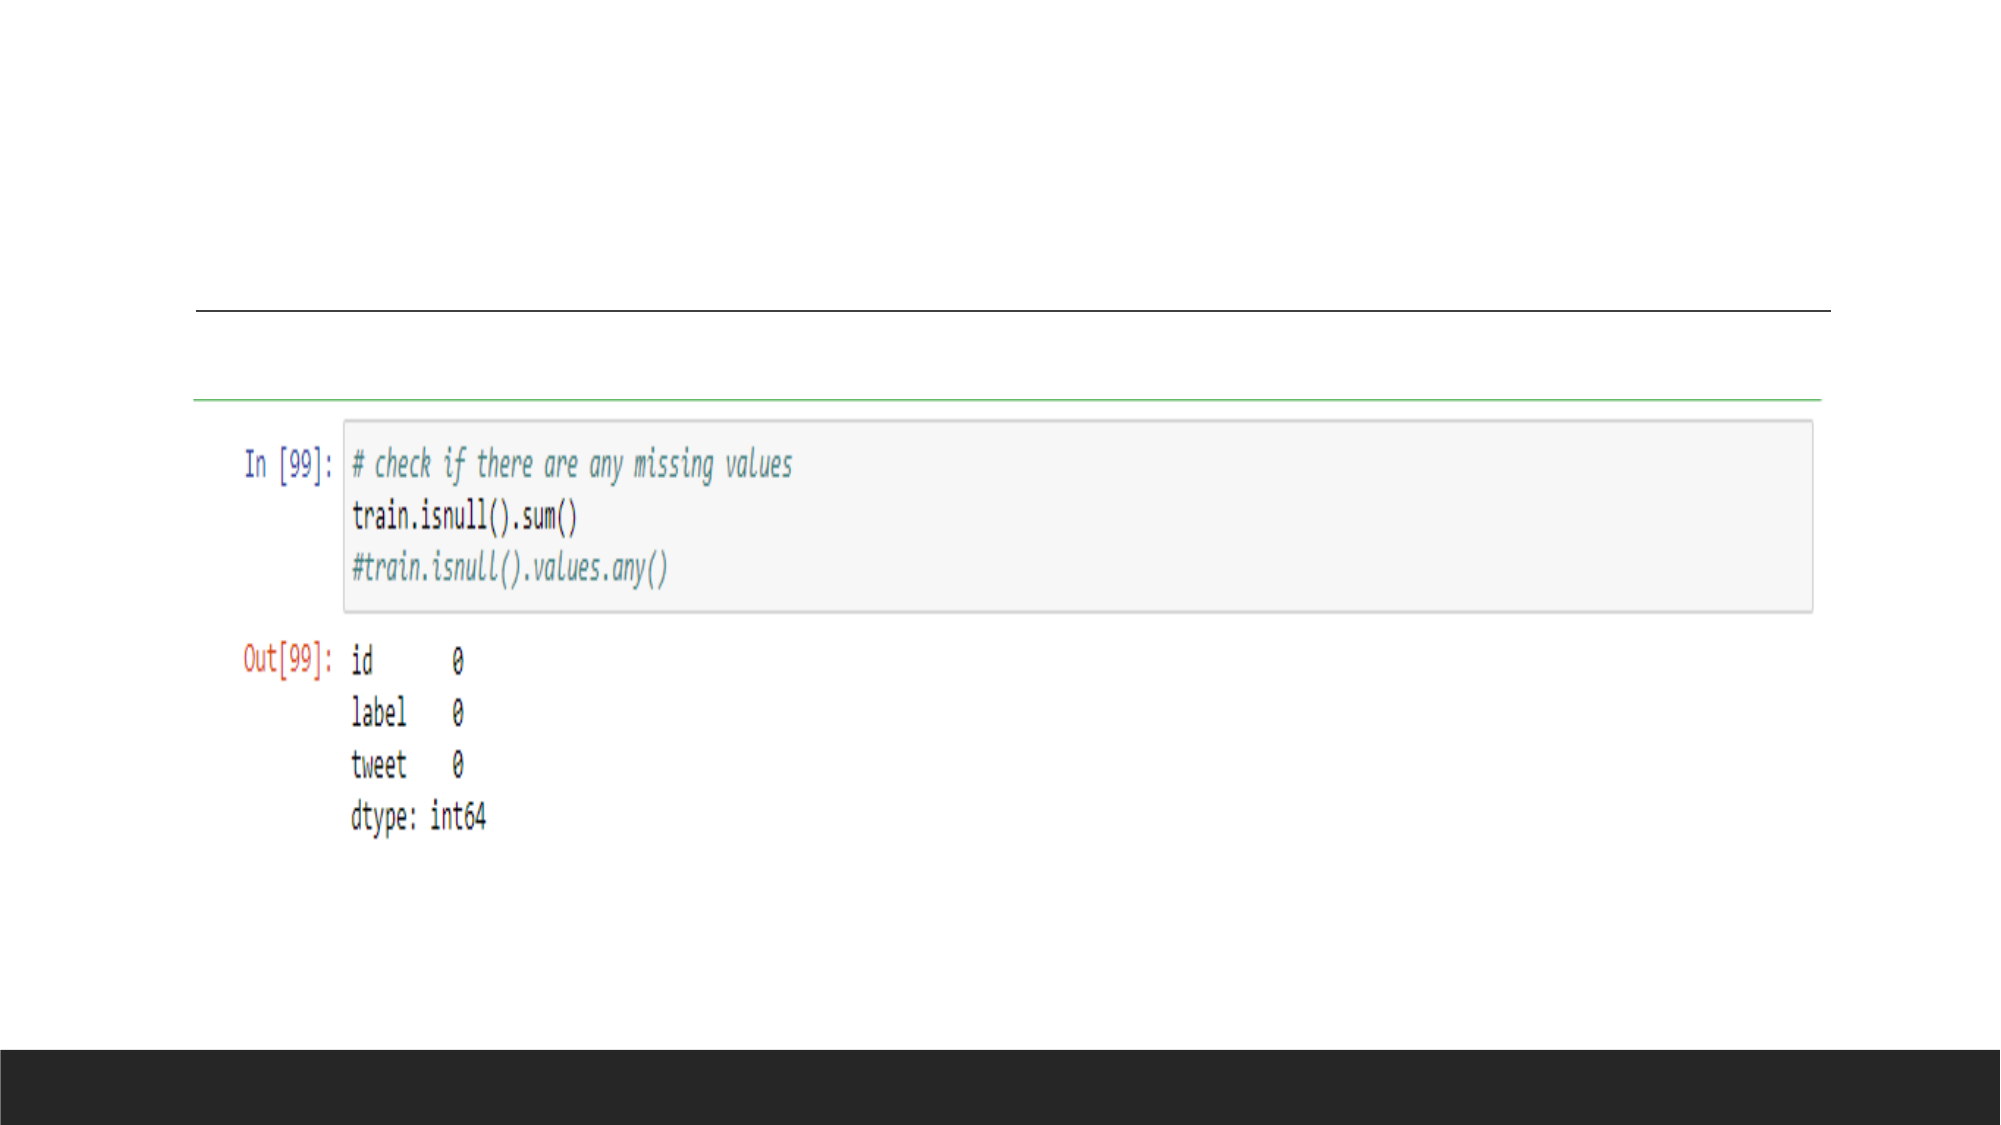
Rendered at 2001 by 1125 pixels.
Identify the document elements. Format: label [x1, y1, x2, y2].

list [179, 398, 1831, 889]
